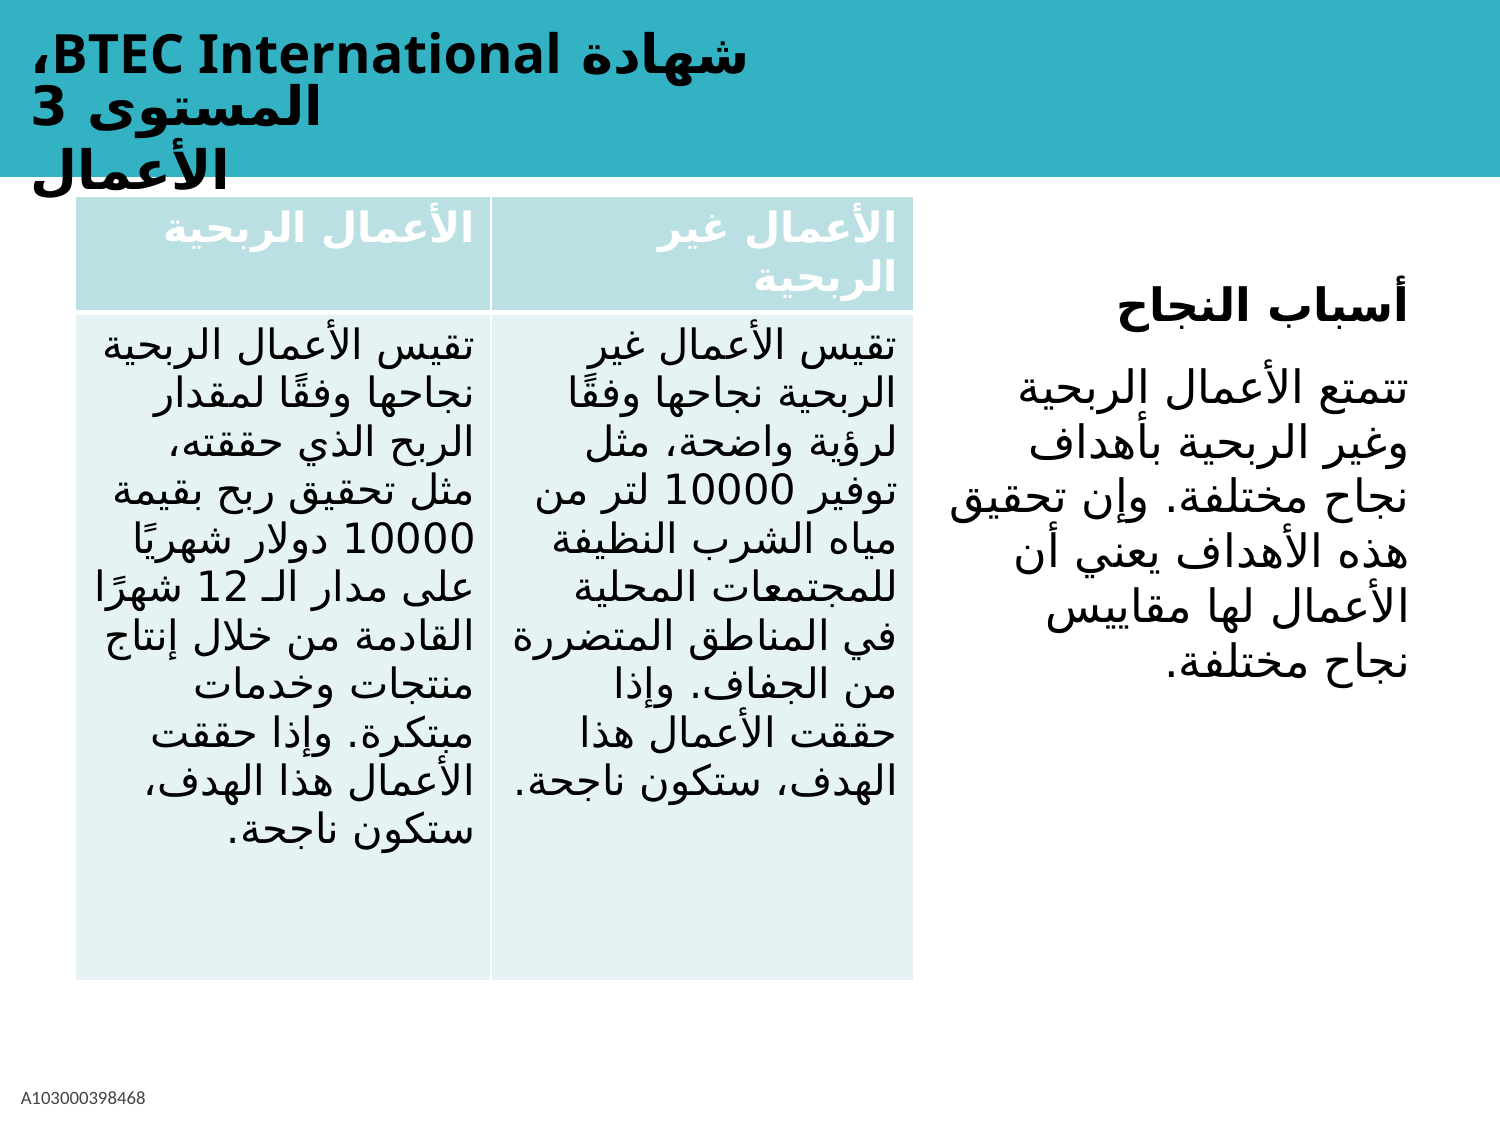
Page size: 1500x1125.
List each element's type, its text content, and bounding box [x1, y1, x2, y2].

text_box تتمتع الأعمال الربحية وغير الربحية بأهداف نجاح مختلفة. وإن تحقيق هذه الأهداف يعني أن الأعمال لها مقاييس نجاح مختلفة. [931, 349, 1425, 1005]
title أسباب النجاح [931, 196, 1425, 339]
table_header الأعمال غير الربحية [492, 197, 913, 310]
table_cell تقيس الأعمال الربحية نجاحها وفقًا لمقدار الربح الذي حققته، مثل تحقيق ربح بقيمة 10000 دولار شهريًا على مدار الـ 12 شهرًا القادمة من خلال إنتاج منتجات وخدمات مبتكرة. وإذا حققت الأعمال هذا الهدف، ستكون ناجحة. [76, 315, 490, 980]
table_cell تقيس الأعمال غير الربحية نجاحها وفقًا لرؤية واضحة، مثل توفير 10000 لتر من مياه الشرب النظيفة للمجتمعات المحلية في المناطق المتضررة من الجفاف. وإذا حققت الأعمال هذا الهدف، ستكون ناجحة. [492, 315, 913, 980]
picture [0, 0, 1500, 177]
text_box A103000398468 [5, 1083, 183, 1119]
table_header الأعمال الربحية [76, 197, 490, 310]
